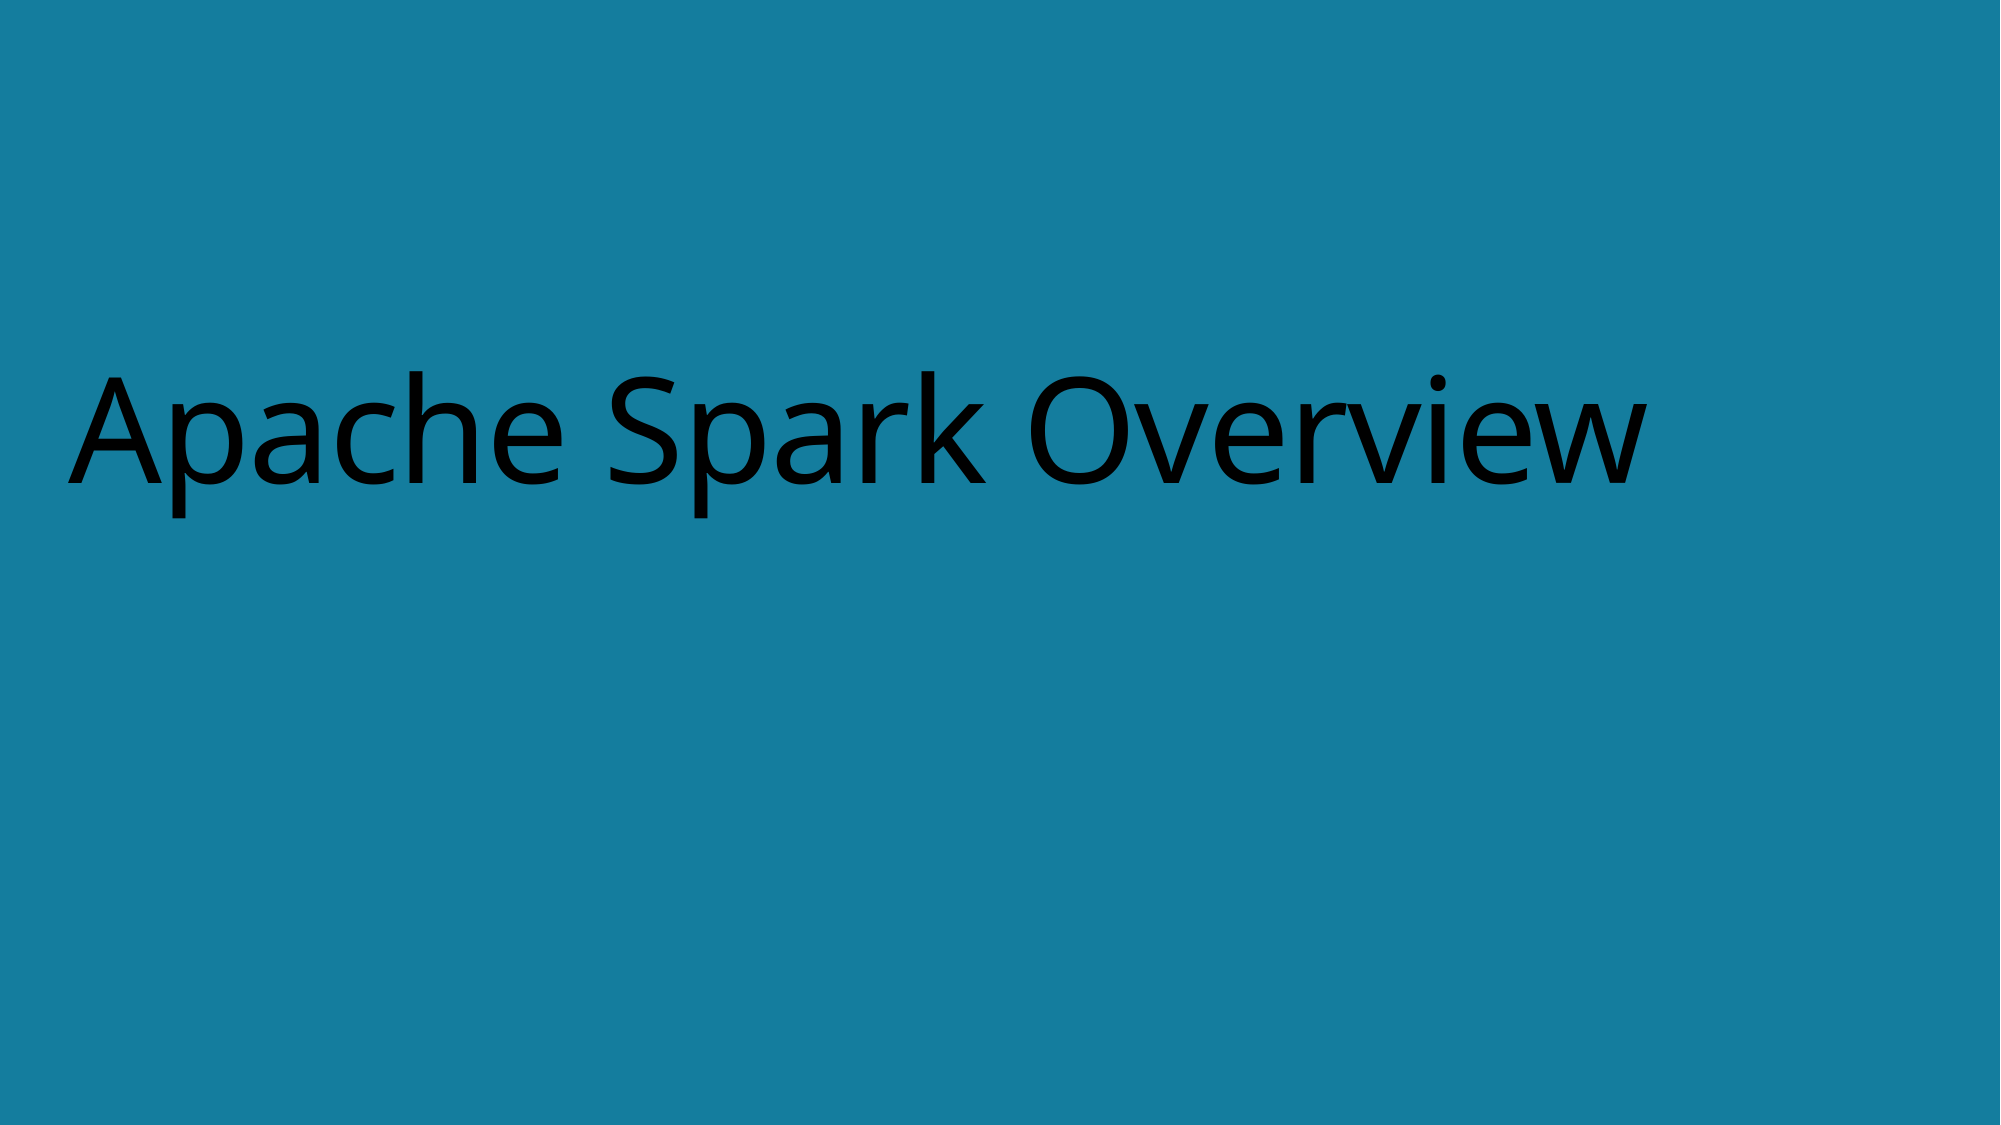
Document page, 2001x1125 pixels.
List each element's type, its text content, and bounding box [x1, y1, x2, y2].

title Apache Spark Overview [44, 341, 1956, 532]
